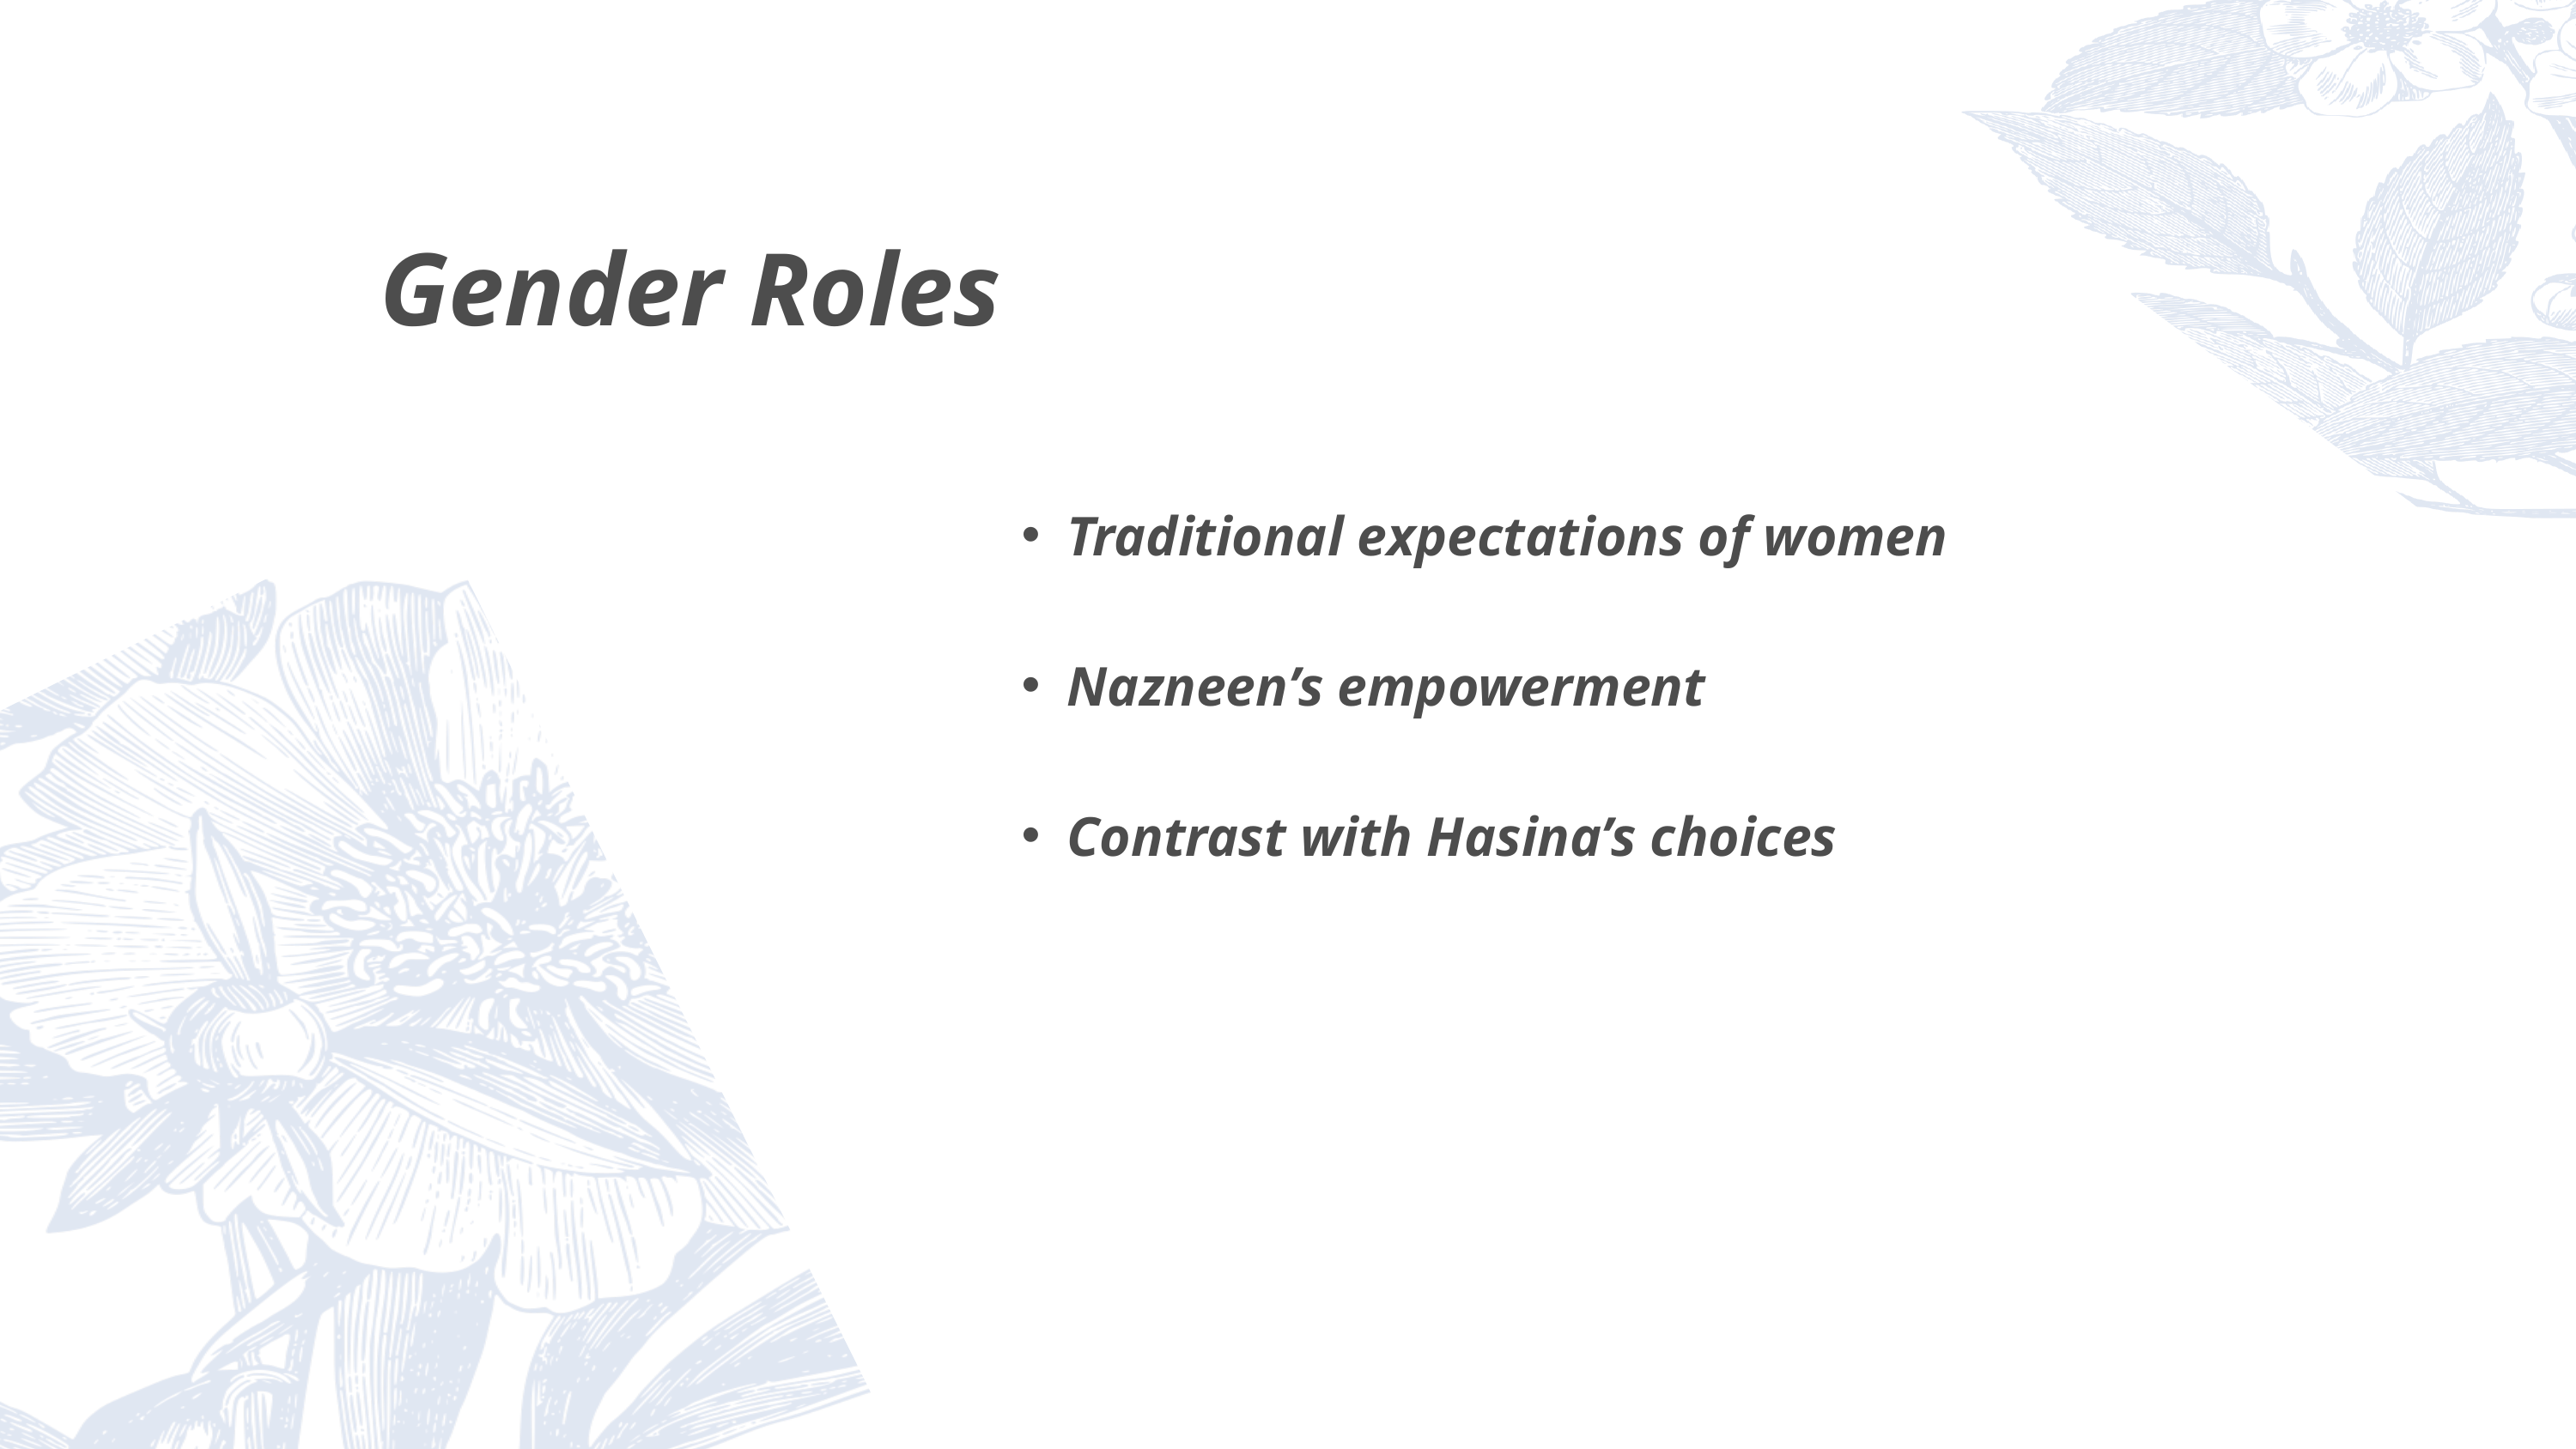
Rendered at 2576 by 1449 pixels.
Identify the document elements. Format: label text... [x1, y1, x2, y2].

text_box Traditional expectations of women Nazneen’s empowerment Contrast with Hasina’s choices [975, 490, 2017, 943]
text_box [0, 499, 899, 1449]
text_box [1759, 0, 2576, 626]
text_box Gender Roles [341, 205, 1041, 346]
